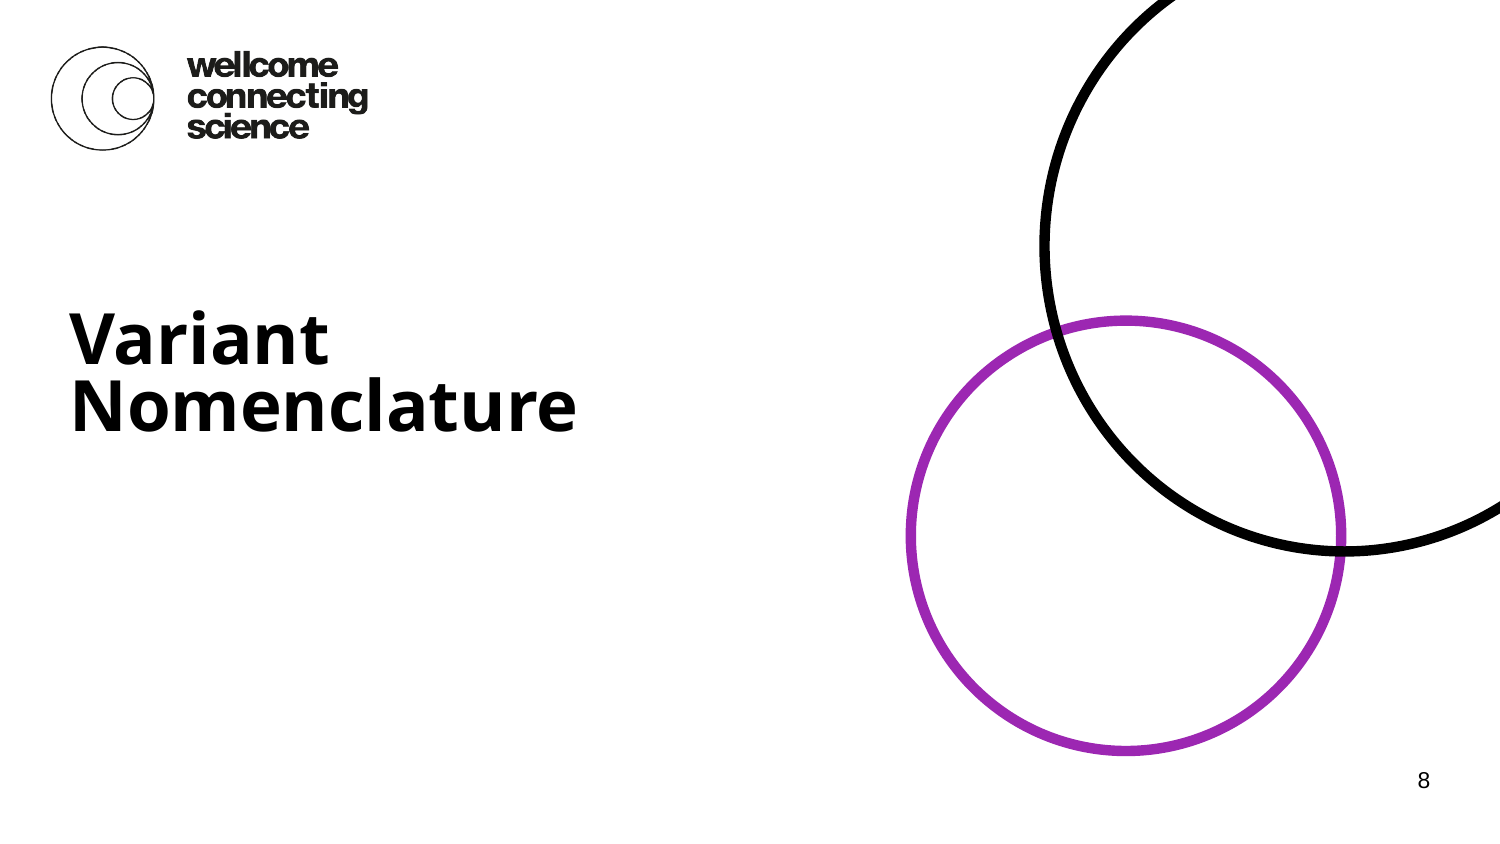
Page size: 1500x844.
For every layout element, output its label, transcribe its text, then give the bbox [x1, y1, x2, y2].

slide_number 8 [1296, 748, 1442, 811]
picture [50, 46, 381, 151]
title Variant Nomenclature [58, 304, 686, 578]
